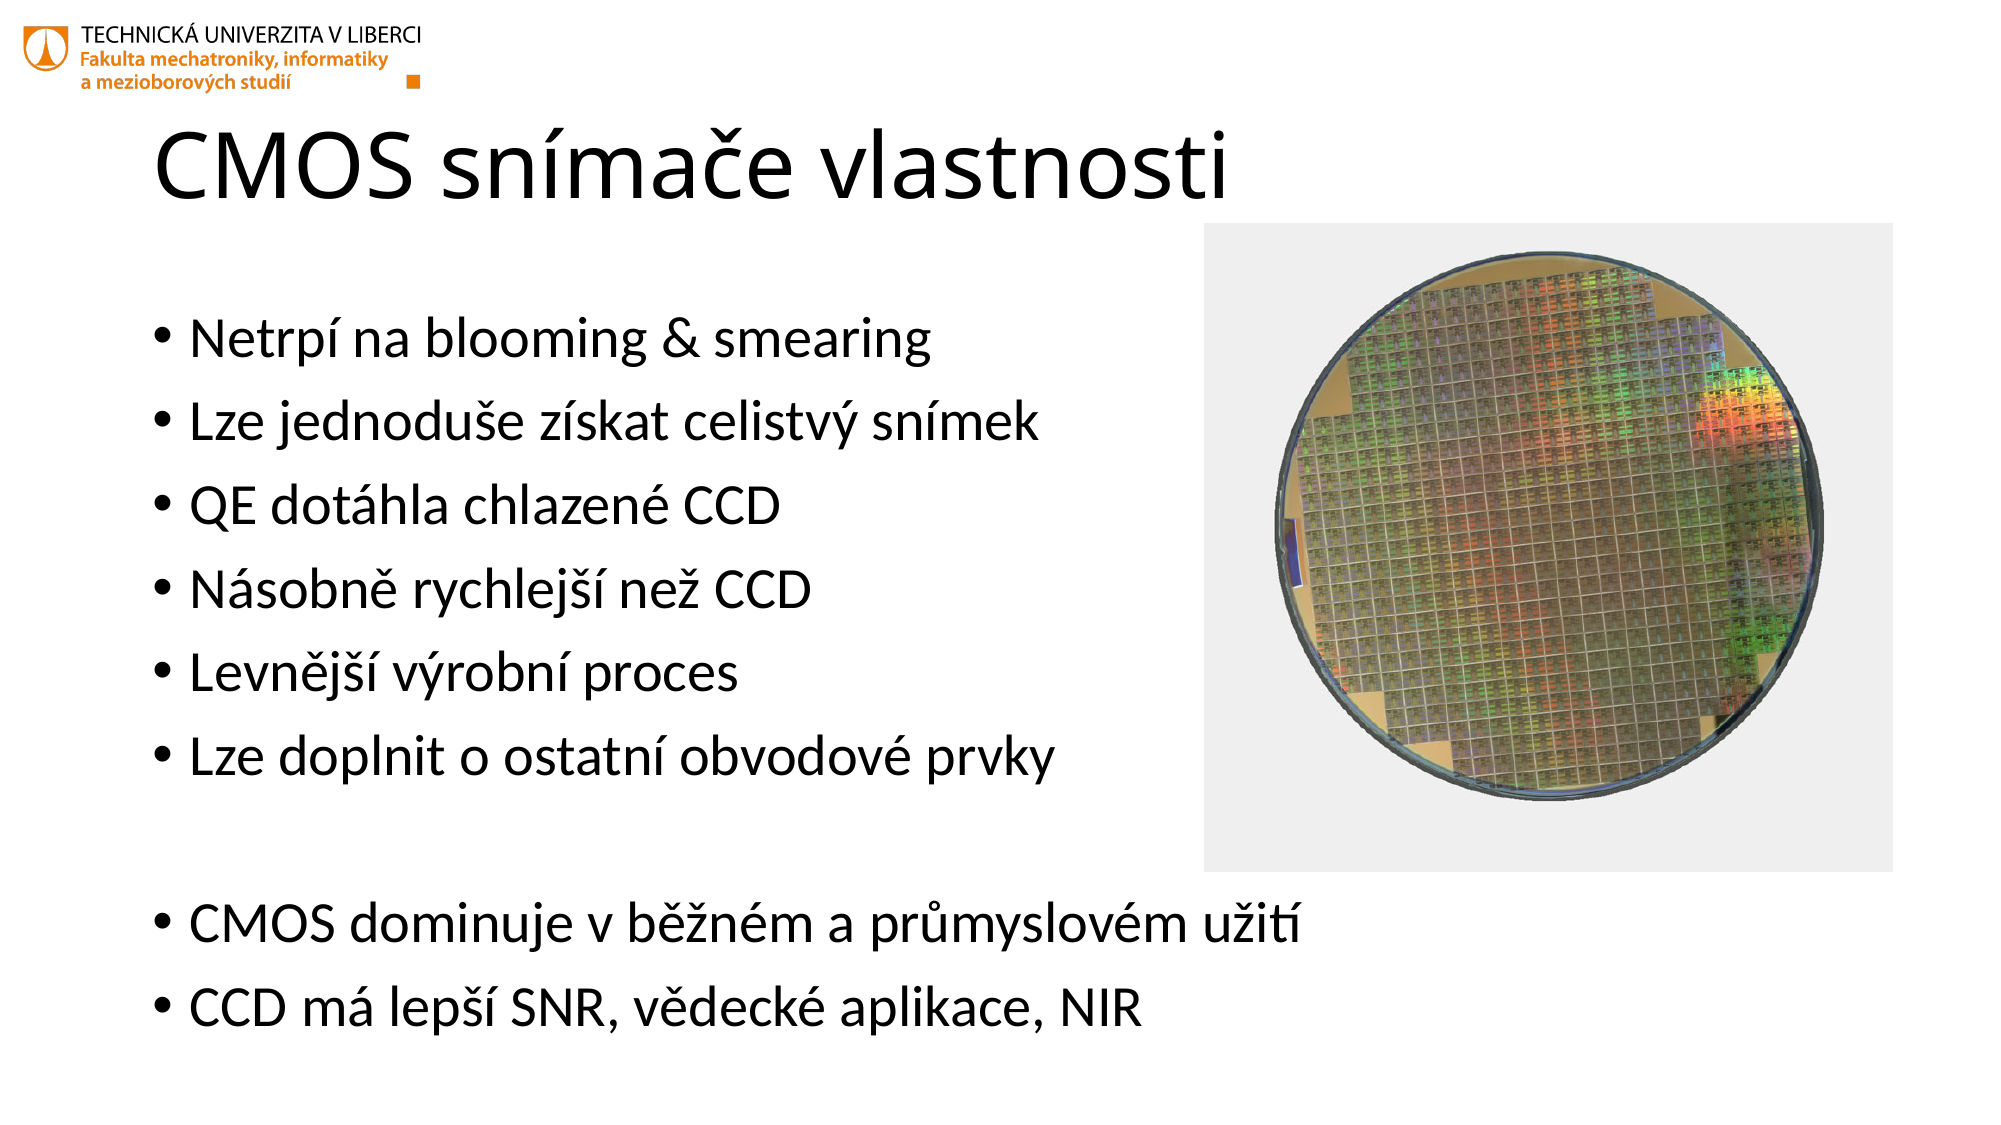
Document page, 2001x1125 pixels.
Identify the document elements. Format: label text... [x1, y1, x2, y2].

list Netrpí na blooming & smearing Lze jednoduše získat celistvý snímek QE dotáhla chlazené CCD Násobně rychlejší než CCD Levnější výrobní proces Lze doplnit o ostatní obvodové prvky CMOS dominuje v běžném a průmyslovém užití CCD má lepší SNR, vědecké aplikace, NIR [137, 299, 1880, 1054]
title CMOS snímače vlastnosti [137, 59, 1863, 278]
picture [1204, 223, 1893, 872]
picture [0, 15, 443, 105]
